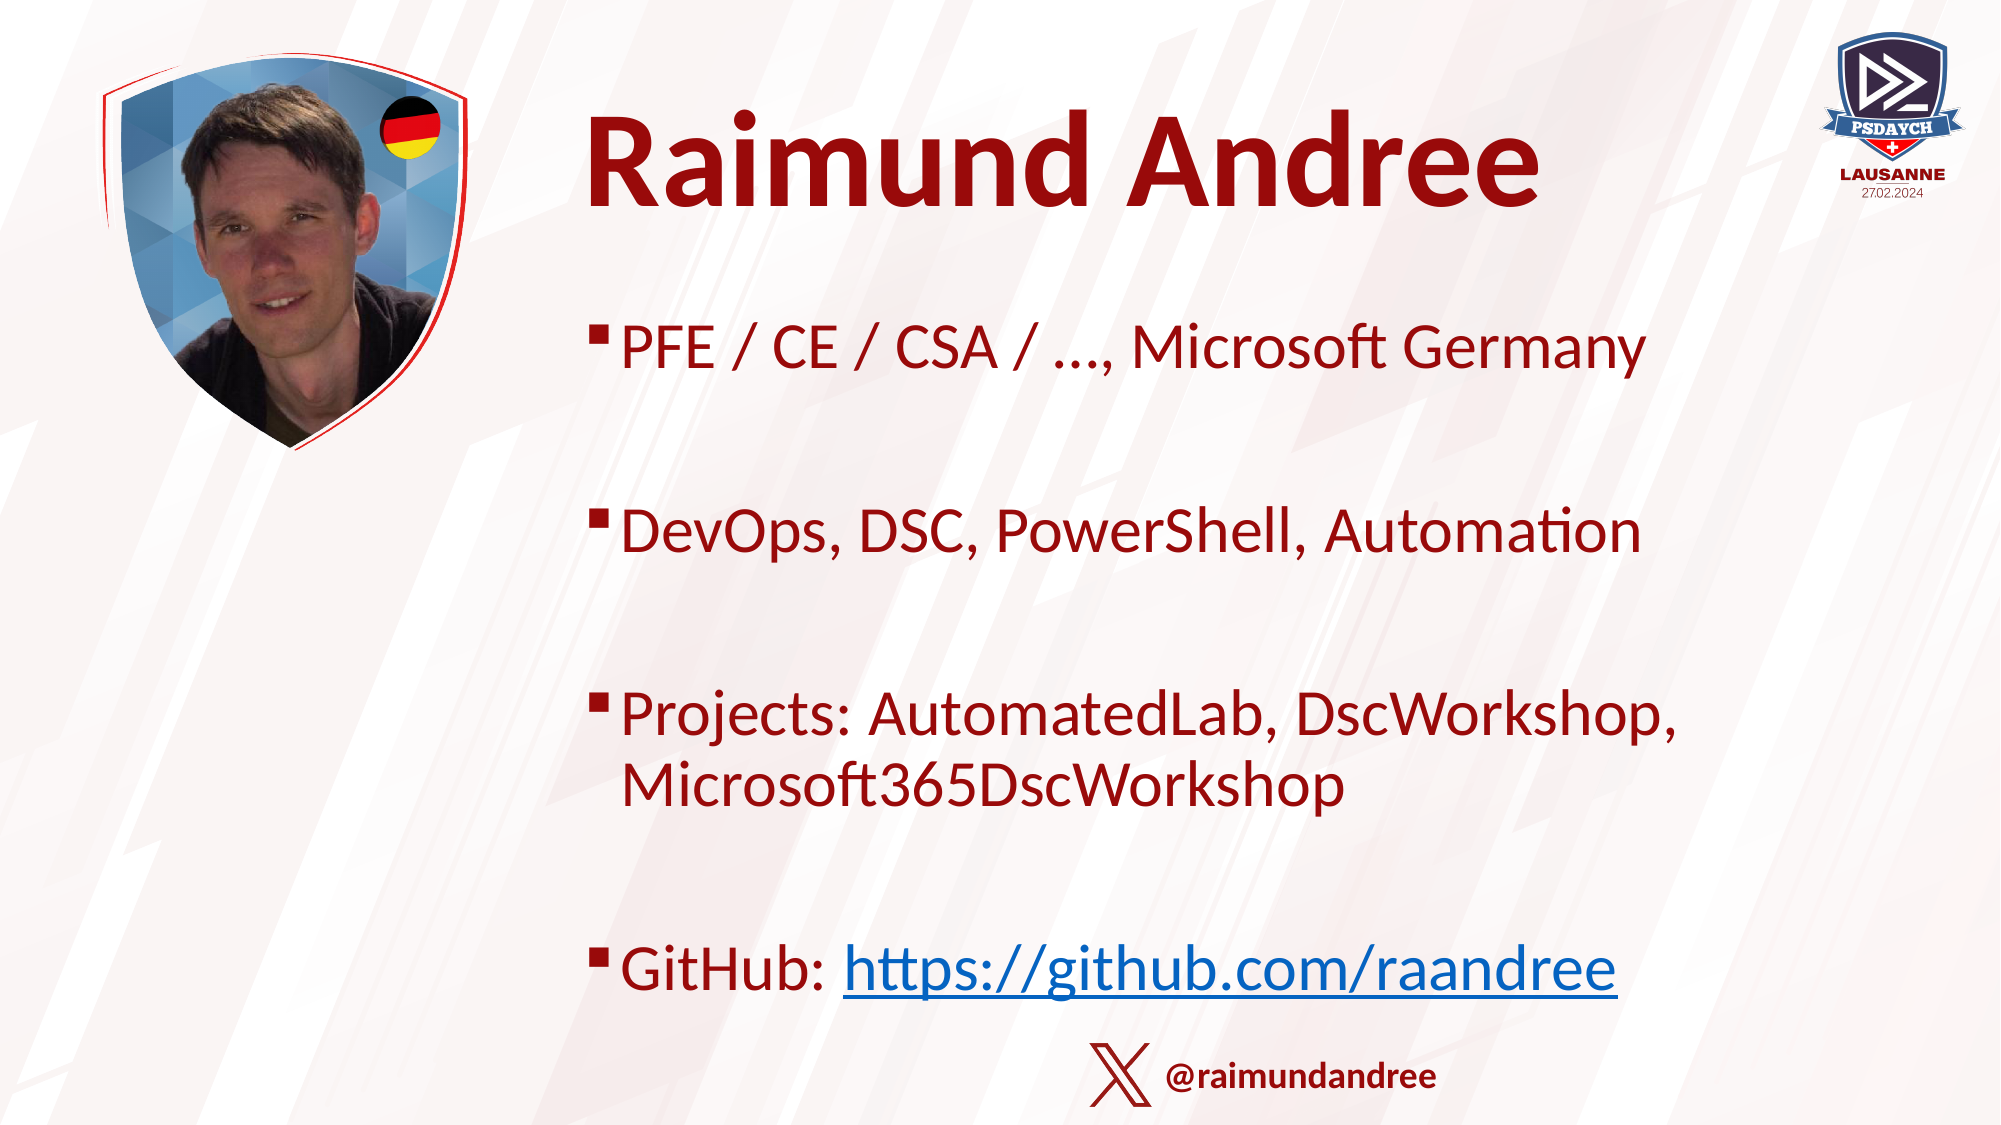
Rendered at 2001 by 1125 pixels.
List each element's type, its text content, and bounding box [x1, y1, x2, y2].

text_box Raimund Andree [568, 53, 1863, 271]
text_box PFE / CE / CSA / …, Microsoft Germany DevOps, DSC, PowerShell, Automation Projects: AutomatedLab, DscWorkshop, Microsoft365DscWorkshop GitHub: https://github.com/raandree [568, 303, 1863, 1014]
picture [0, 0, 2000, 1125]
